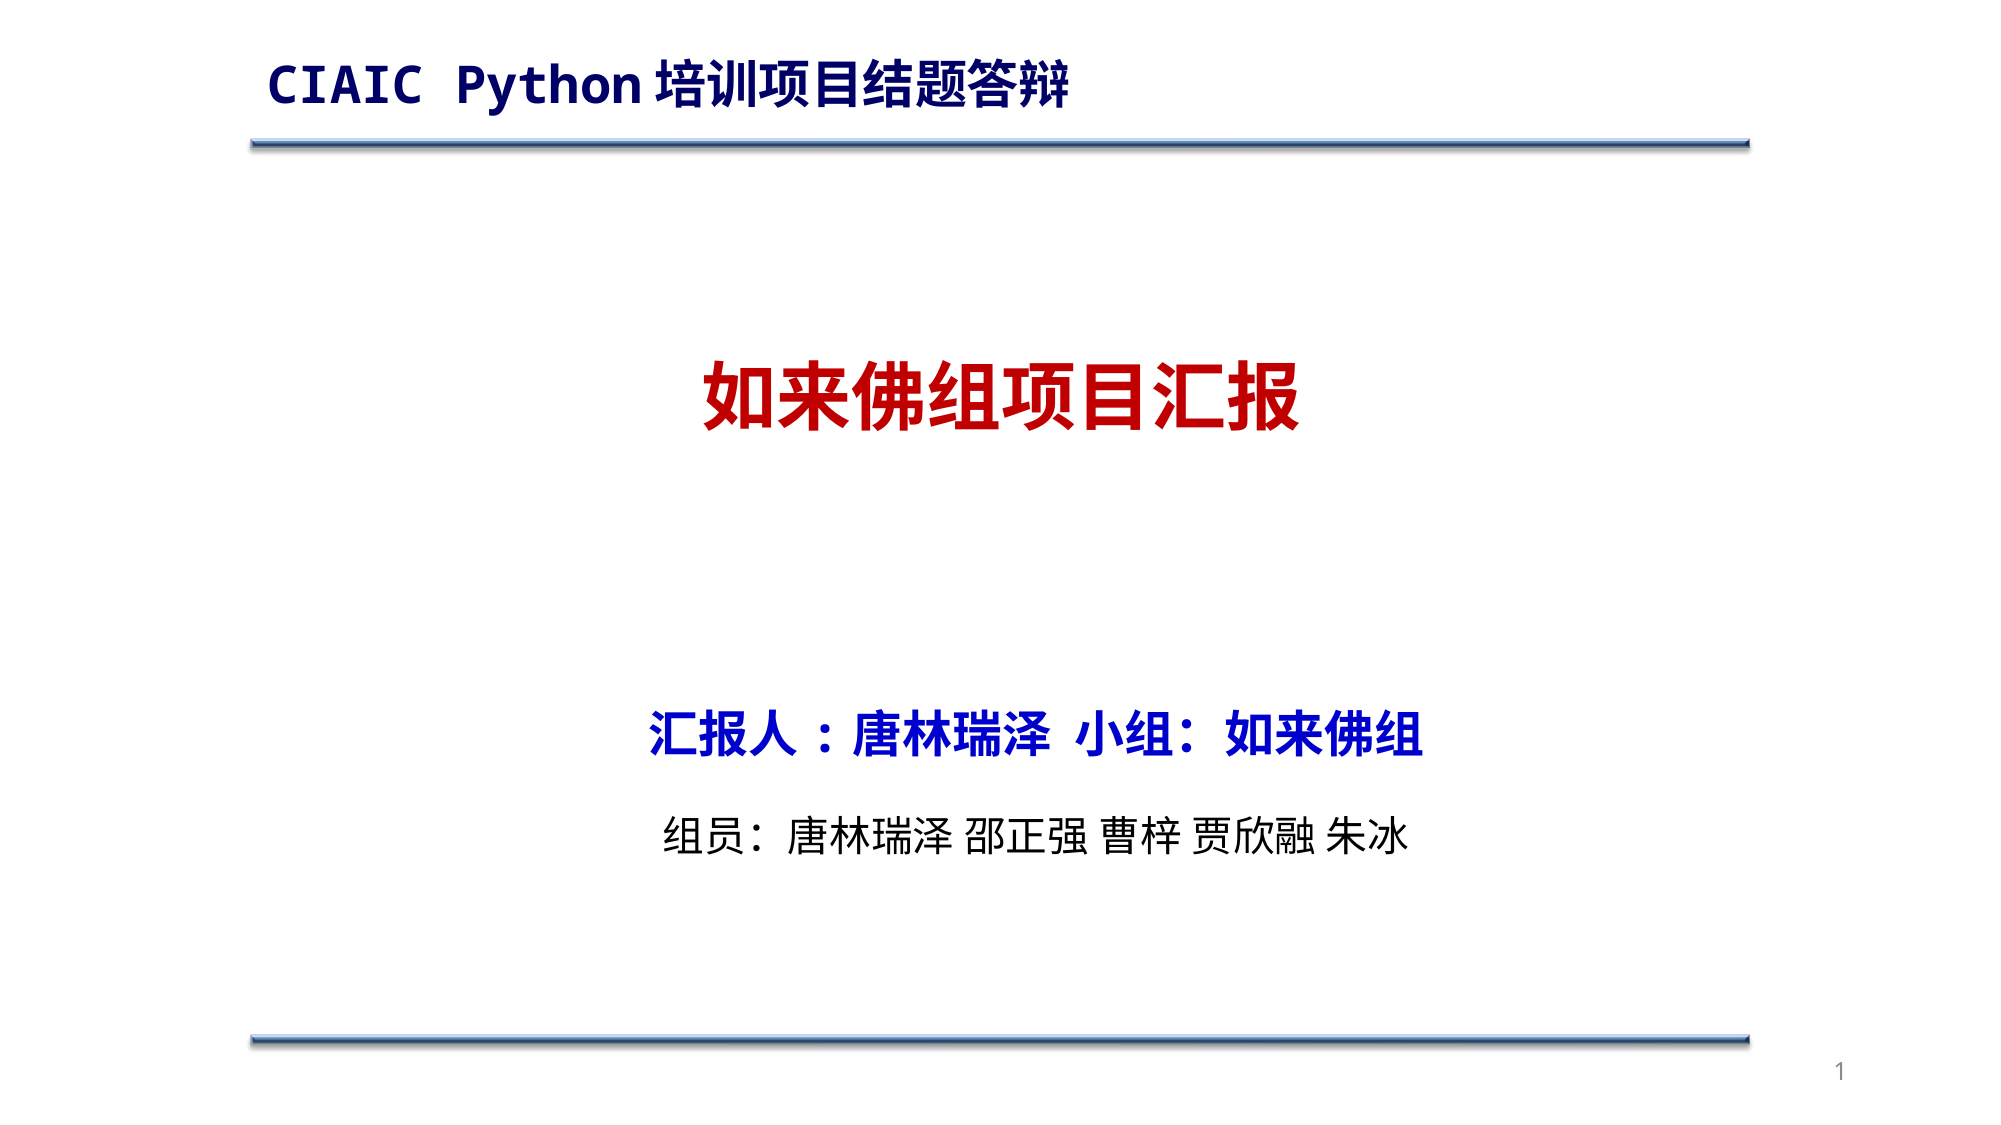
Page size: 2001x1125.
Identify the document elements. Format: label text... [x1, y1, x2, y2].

text_box 如来佛组项目汇报 [252, 324, 1750, 448]
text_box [242, 134, 1758, 161]
text_box 组员：唐林瑞泽 邵正强 曹梓 贾欣融 朱冰 [607, 801, 1464, 867]
text_box 汇报人:唐林瑞泽 小组：如来佛组 [633, 694, 1451, 770]
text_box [242, 1030, 1758, 1058]
slide_number 1 [1412, 1042, 1863, 1103]
text_box CIAIC Python培训项目结题答辩 [252, 31, 1703, 122]
